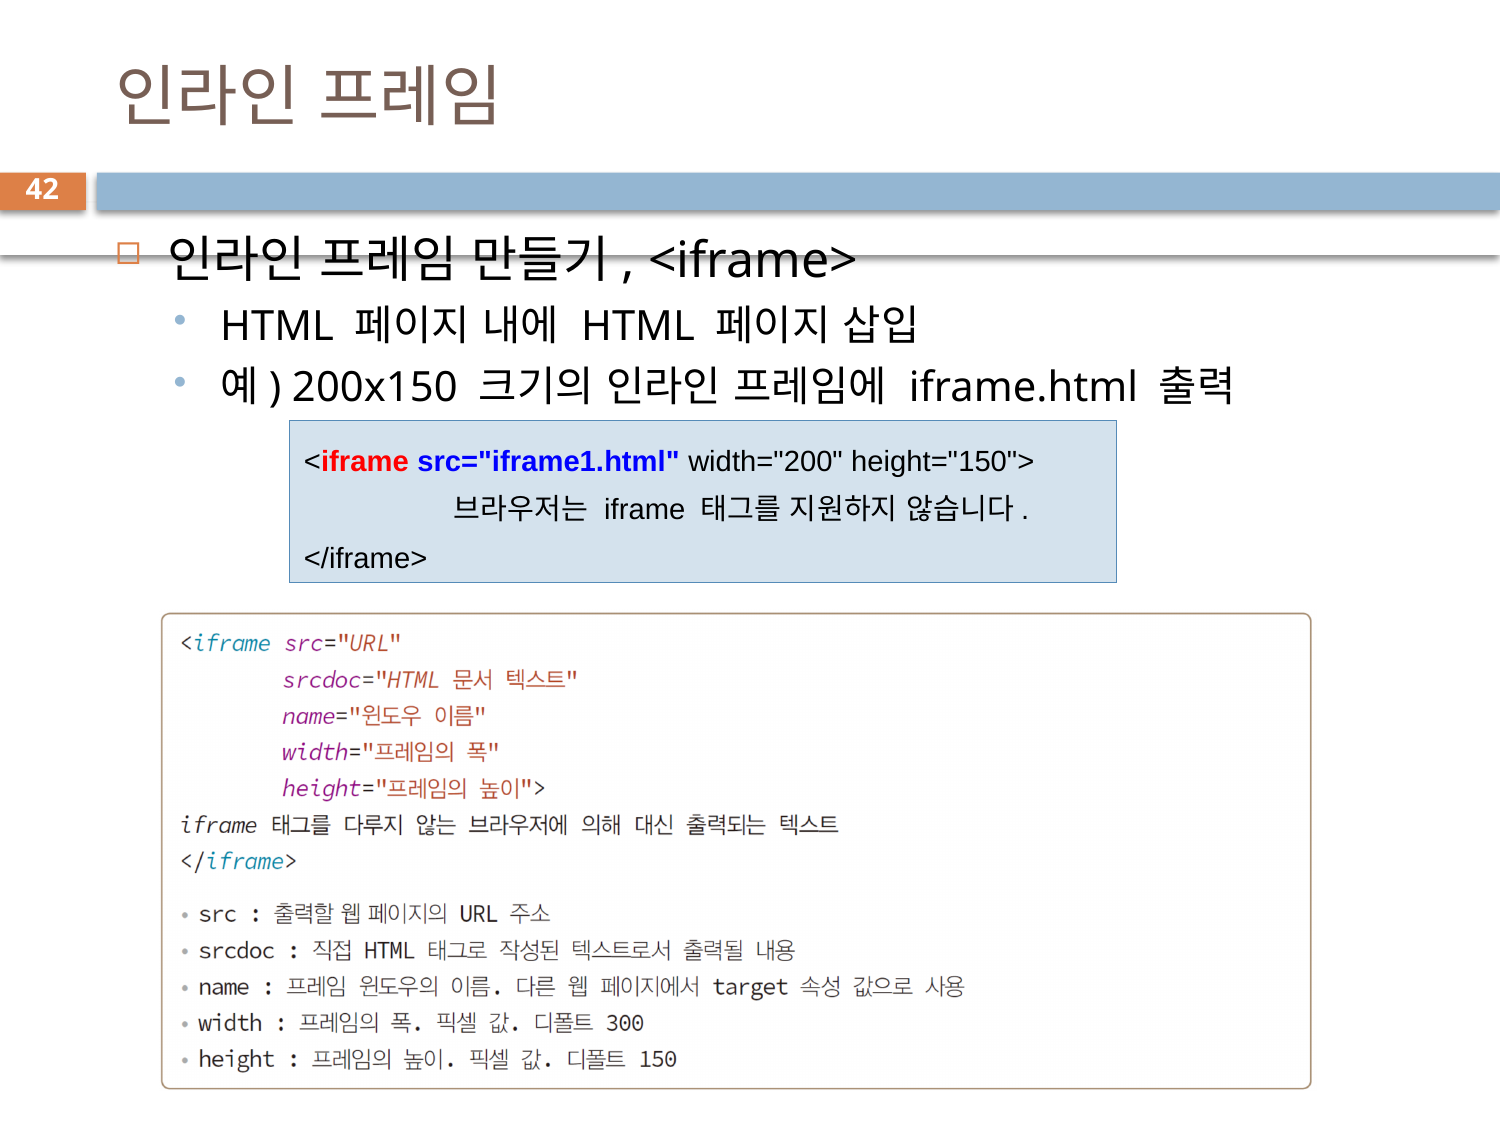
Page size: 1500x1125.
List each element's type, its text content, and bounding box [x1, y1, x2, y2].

title 인라인 프레임 [100, 37, 1438, 149]
picture [159, 609, 1317, 1091]
slide_number 42 [0, 170, 87, 211]
list 인라인 프레임 만들기, <iframe> HTML 페이지 내에 HTML 페이지 삽입 예) 200x150 크기의 인라인 프레임에 iframe.html 출력 [100, 219, 1438, 1047]
text_box <iframe src="iframe1.html" width="200" height="150"> 브라우저는 iframe 태그를 지원하지 않습니다. </iframe> [289, 420, 1117, 583]
